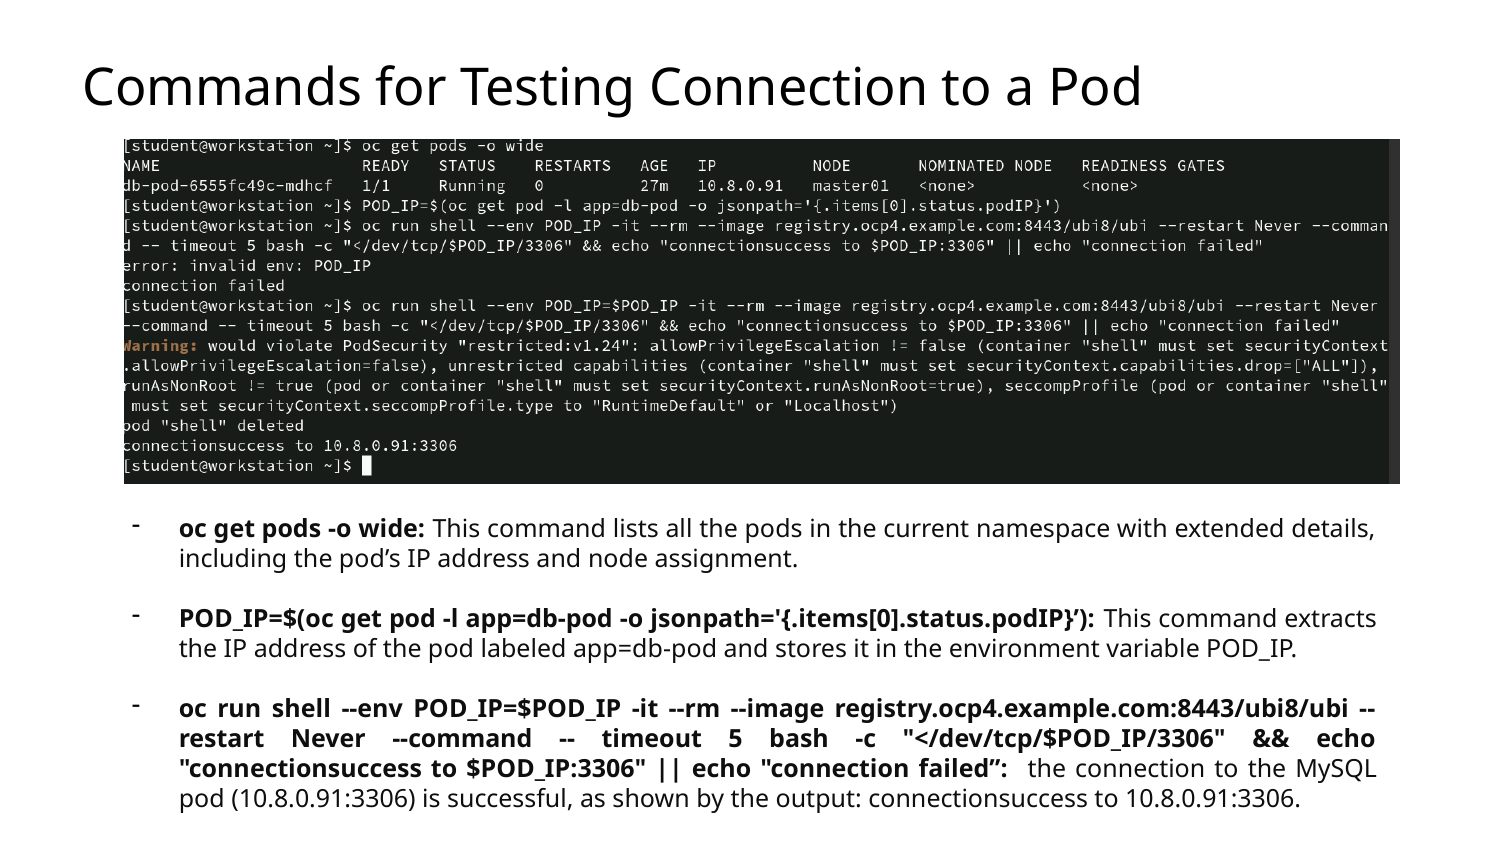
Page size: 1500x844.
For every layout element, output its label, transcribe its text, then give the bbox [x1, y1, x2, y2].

title Commands for Testing Connection to a Pod [67, 38, 1410, 178]
text_box oc get pods -o wide: This command lists all the pods in the current namespace with extended details, including the pod’s IP address and node assignment. POD_IP=$(oc get pod -l app=db-pod -o jsonpath='{.items[0].status.podIP}’): This command extracts the IP address of the pod labeled app=db-pod and stores it in the environment variable POD_IP. oc run shell --env POD_IP=$POD_IP -it --rm --image registry.ocp4.example.com:8443/ubi8/ubi --restart Never --command -- timeout 5 bash -c "</dev/tcp/$POD_IP/3306" && echo "connectionsuccess to $POD_IP:3306" || echo "connection failed”: the connection to the MySQL pod (10.8.0.91:3306) is successful, as shown by the output: connectionsuccess to 10.8.0.91:3306. [117, 505, 1393, 844]
picture [124, 139, 1400, 484]
